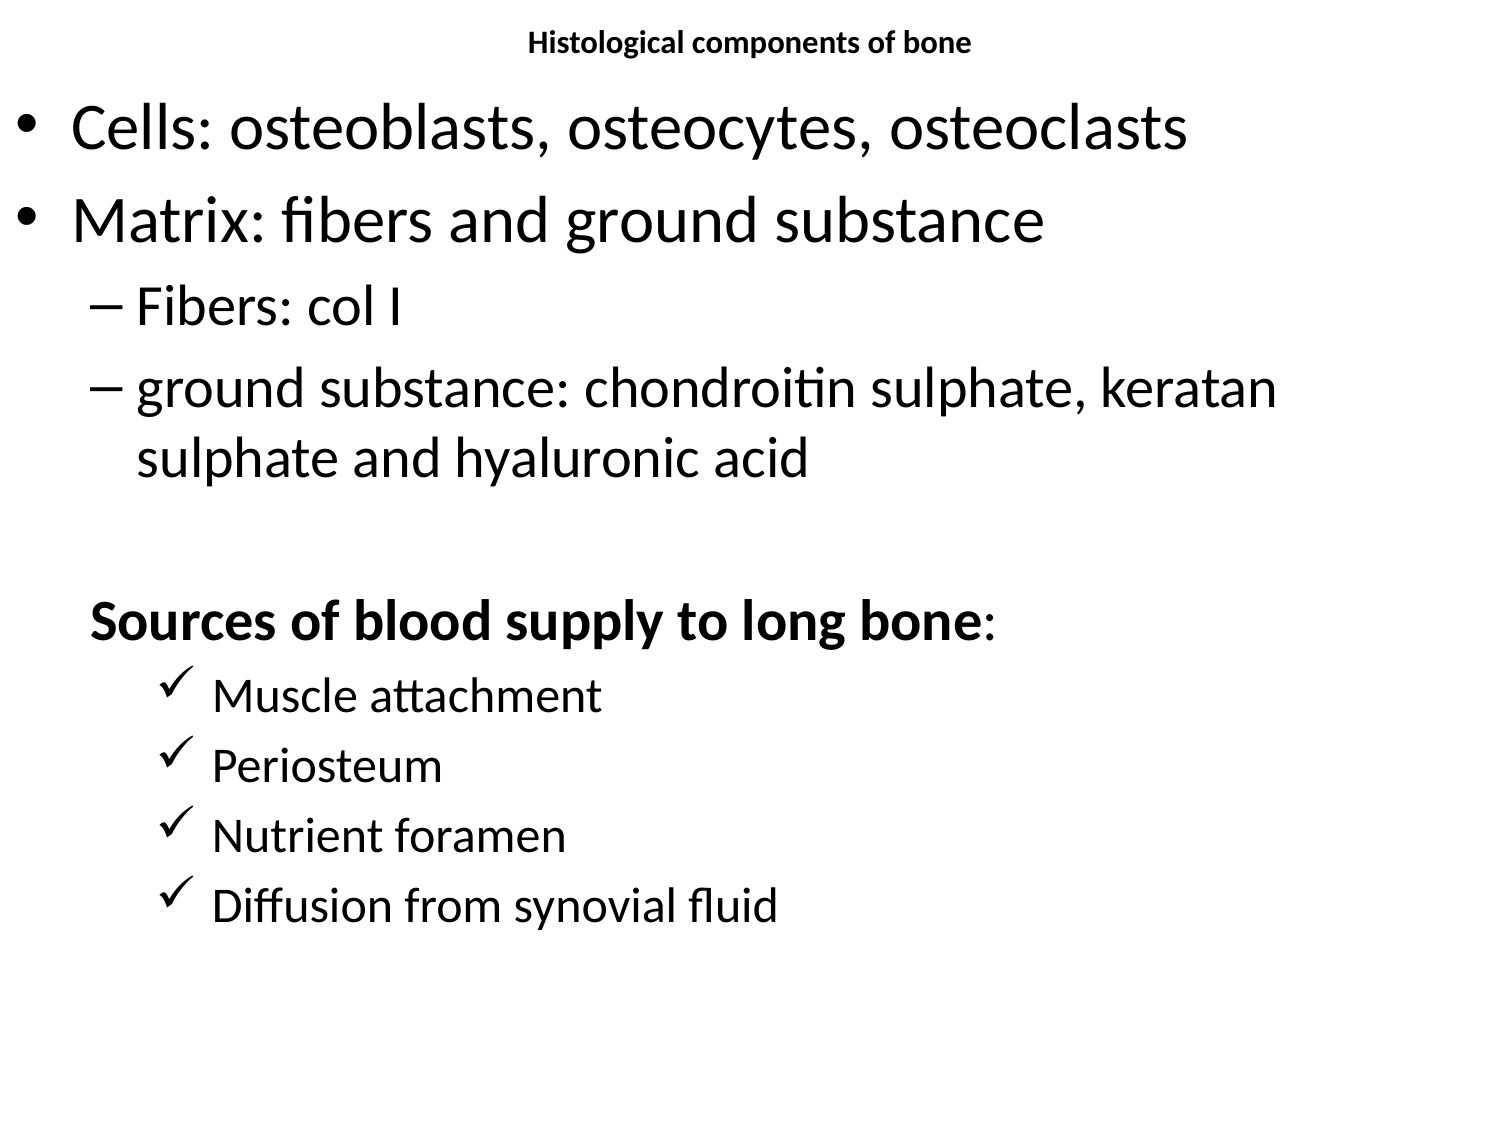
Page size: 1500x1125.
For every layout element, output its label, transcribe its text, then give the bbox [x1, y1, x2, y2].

title Histological components of bone [75, 12, 1425, 68]
list Cells: osteoblasts, osteocytes, osteoclasts Matrix: fibers and ground substance Fibers: col I ground substance: chondroitin sulphate, keratan sulphate and hyaluronic acid Sources of blood supply to long bone: Muscle attachment Periosteum Nutrient foramen Diffusion from synovial fluid [0, 75, 1500, 1125]
